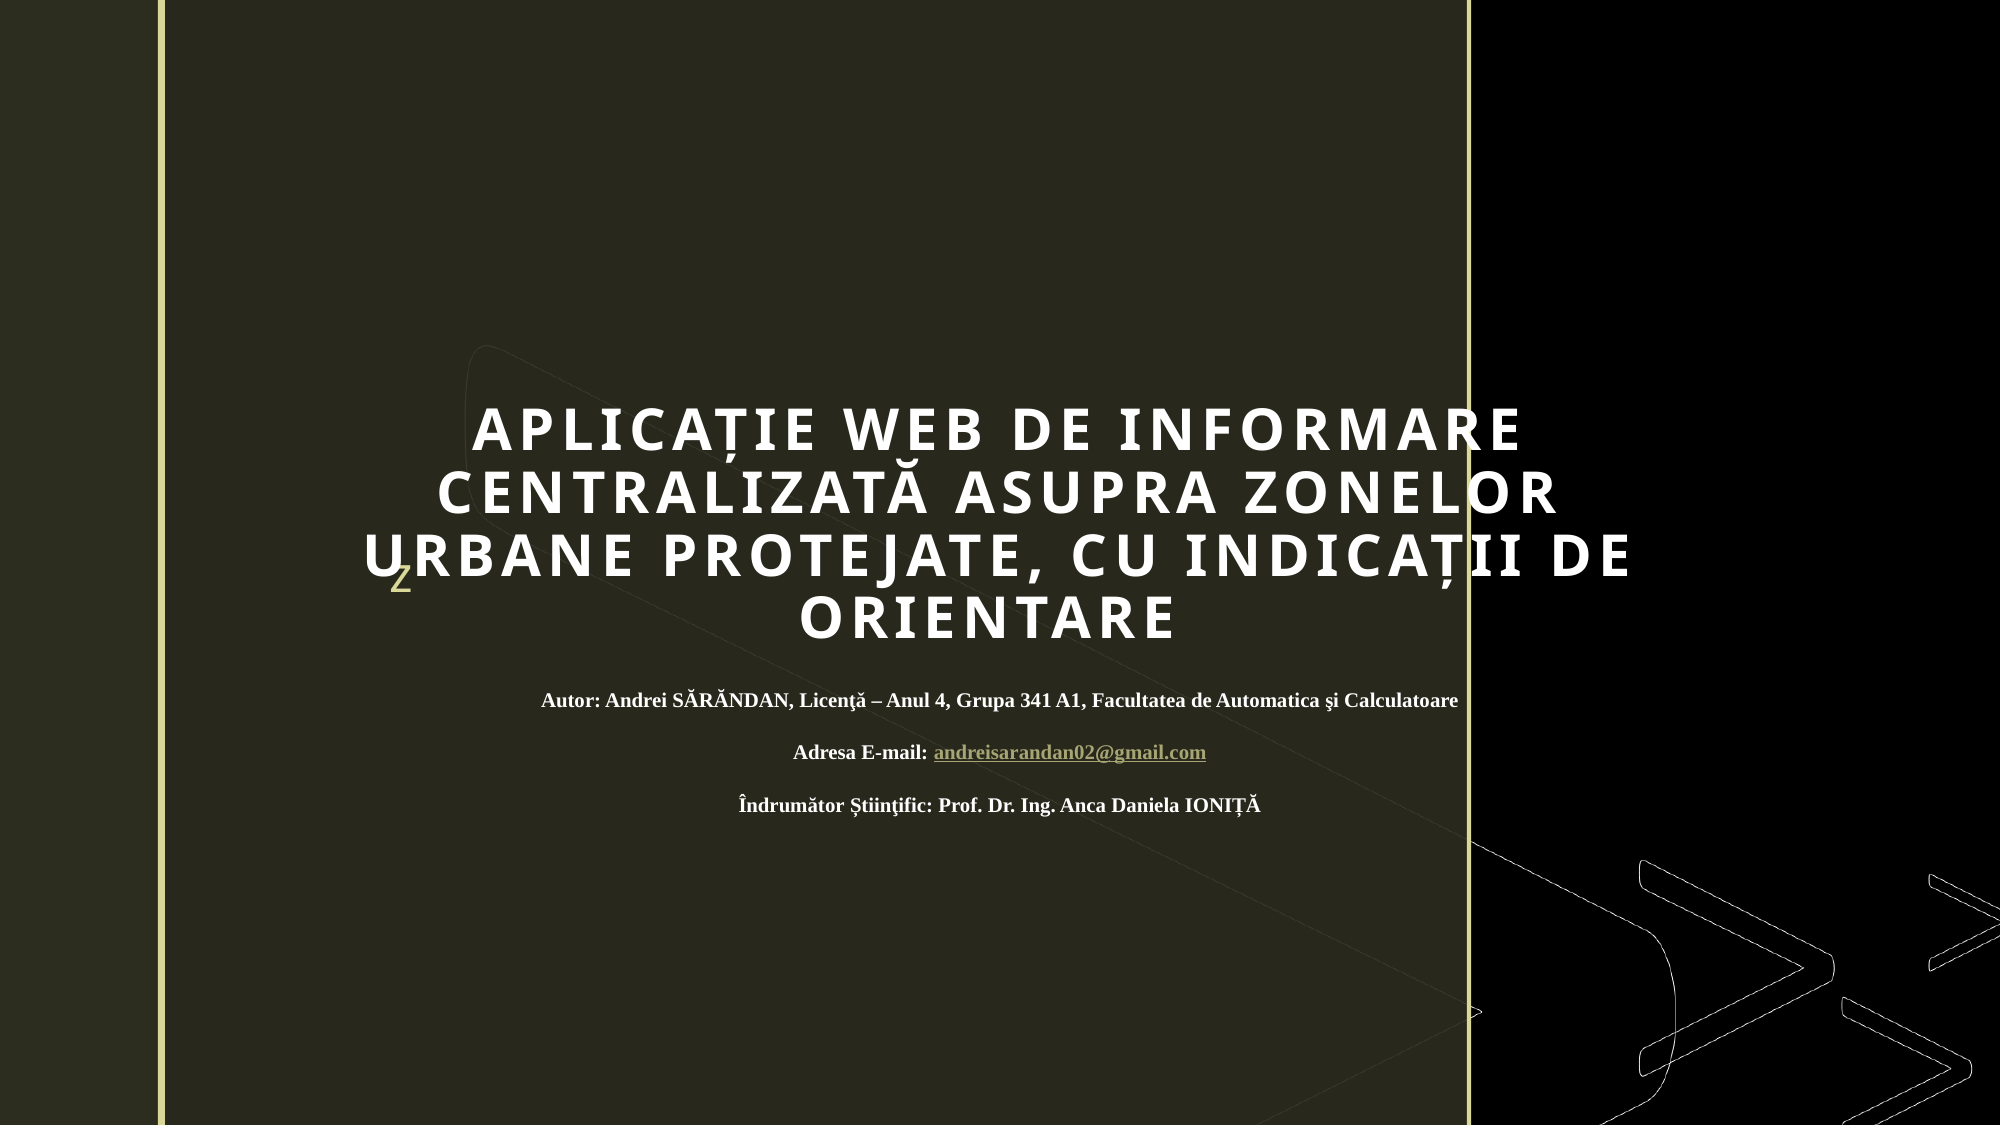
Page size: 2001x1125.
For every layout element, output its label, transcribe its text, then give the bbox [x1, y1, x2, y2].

subtitle Autor: Andrei SĂRĂNDAN, Licenţǎ – Anul 4, Grupa 341 A1, Facultatea de Automatica şi Calculatoare Adresa E-mail: andreisarandan02@gmail.com Îndrumător Știinţific: Prof. Dr. Ing. Anca Daniela IONIȚĂ [460, 731, 1539, 911]
picture [1472, 0, 2000, 1125]
text_box APLICAȚIE WEB DE INFORMARE CENTRALIZATĂ ASUPRA ZONELOR URBANE PROTEJATE, CU INDICAȚII DE ORIENTARE [307, 393, 1694, 731]
